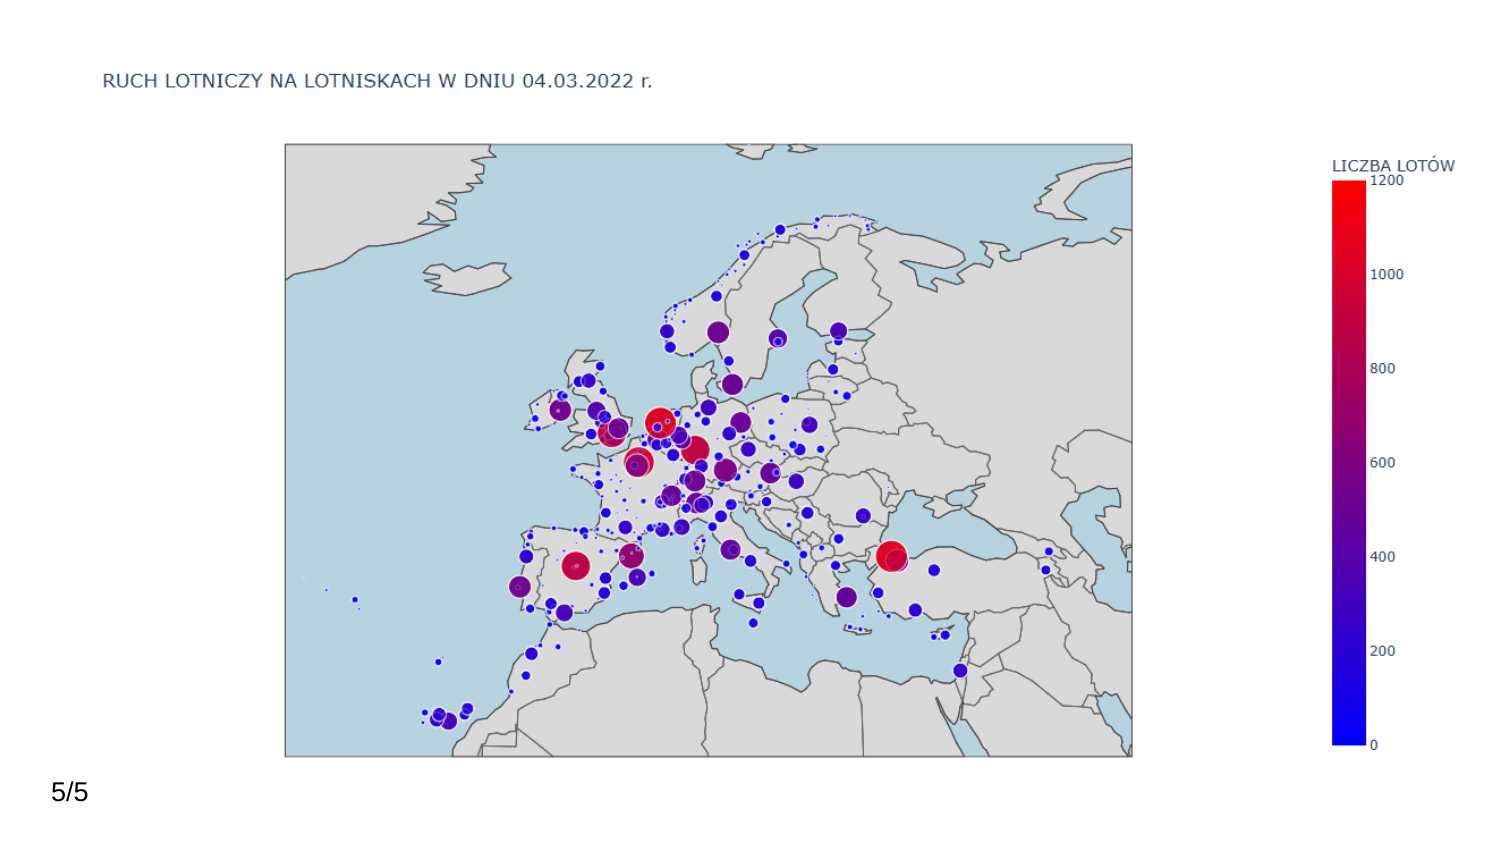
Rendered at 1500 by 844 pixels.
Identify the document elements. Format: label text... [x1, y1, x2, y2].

text_box 5/5 [36, 767, 200, 830]
picture [24, 63, 1476, 759]
